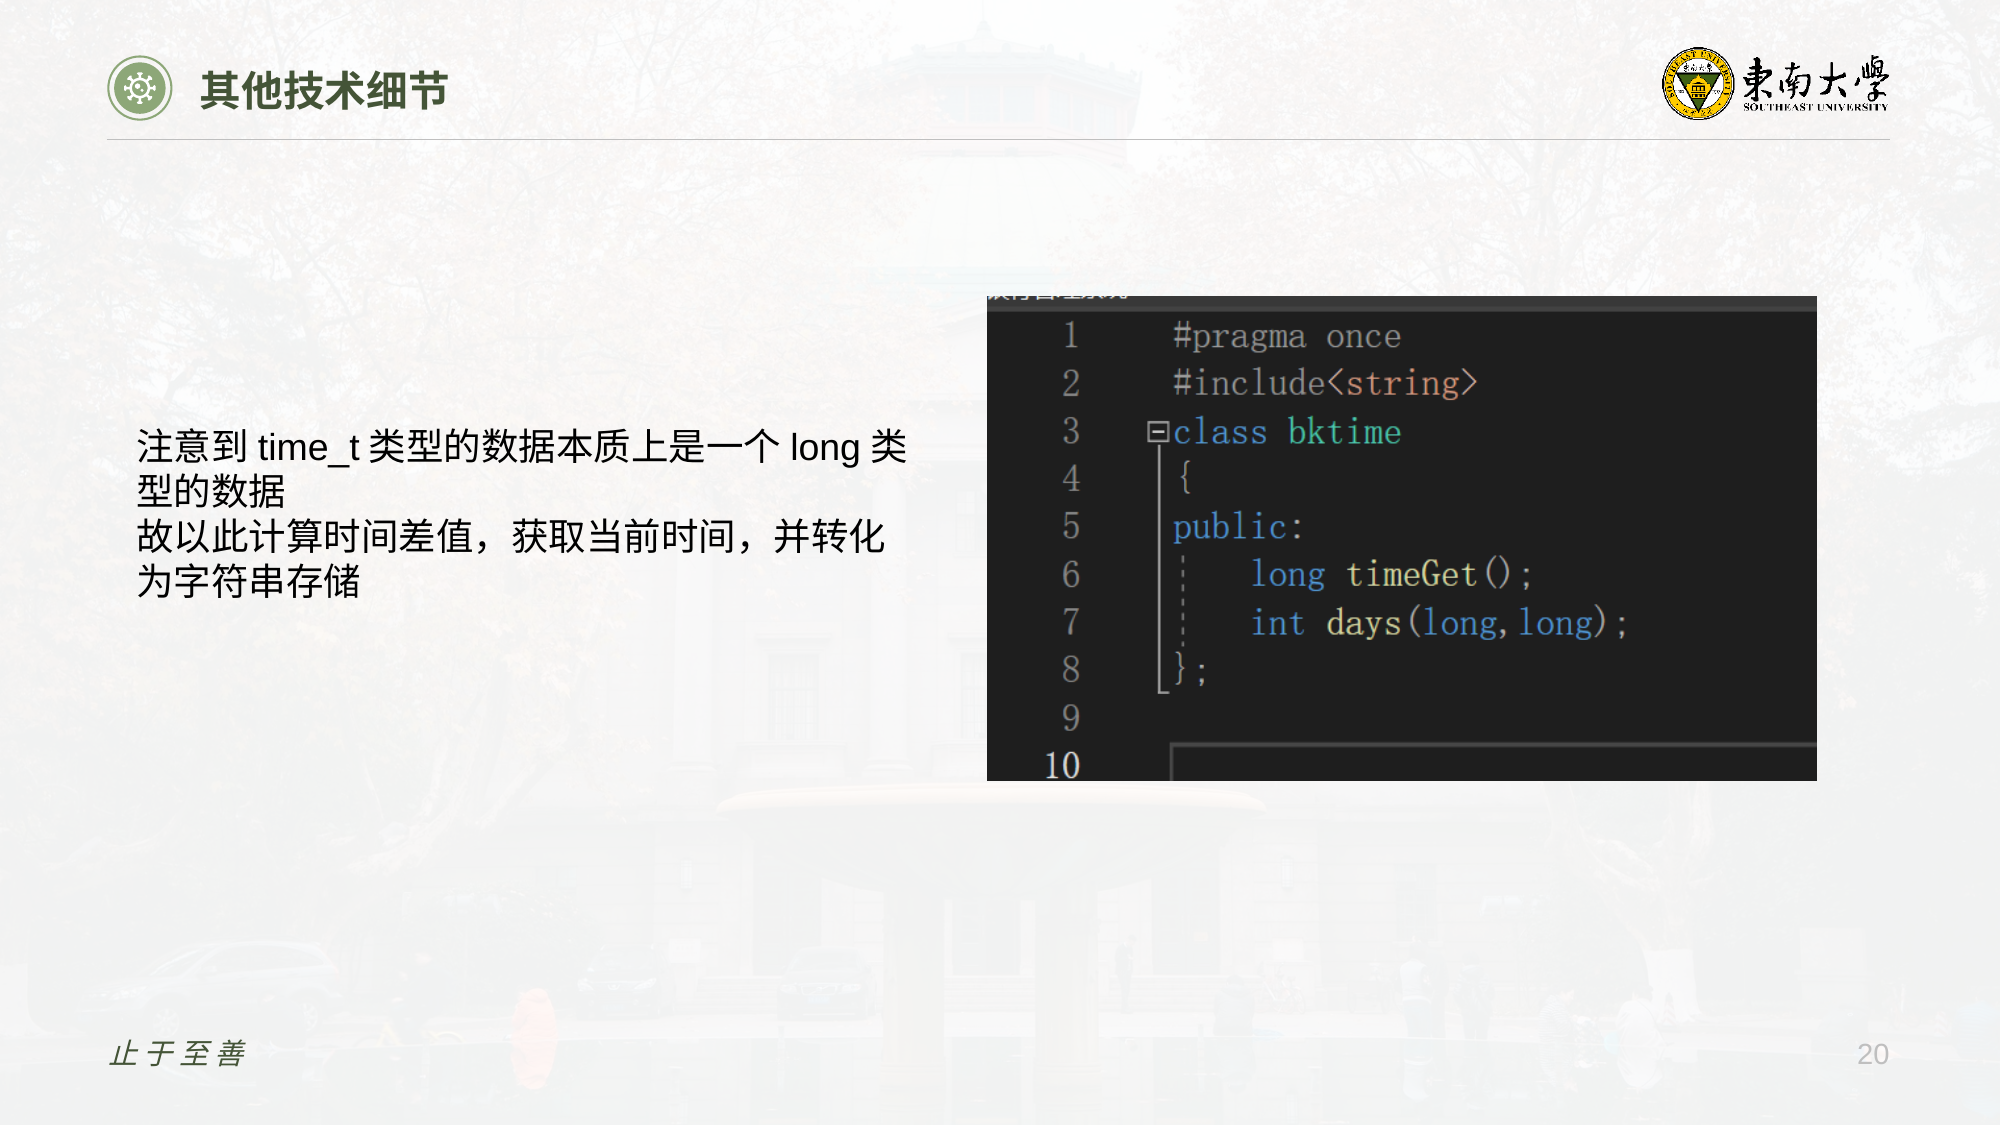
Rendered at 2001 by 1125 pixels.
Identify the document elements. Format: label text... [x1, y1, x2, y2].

text_box 注意到time_t类型的数据本质上是一个long类型的数据 故以此计算时间差值，获取当前时间，并转化为字符串存储 [121, 415, 932, 611]
list 其他技术细节 [199, 56, 1663, 123]
slide_number 止于至善 [108, 1022, 657, 1083]
picture [987, 296, 1817, 781]
picture [1662, 47, 1889, 120]
slide_number 20 [1439, 1022, 1890, 1083]
